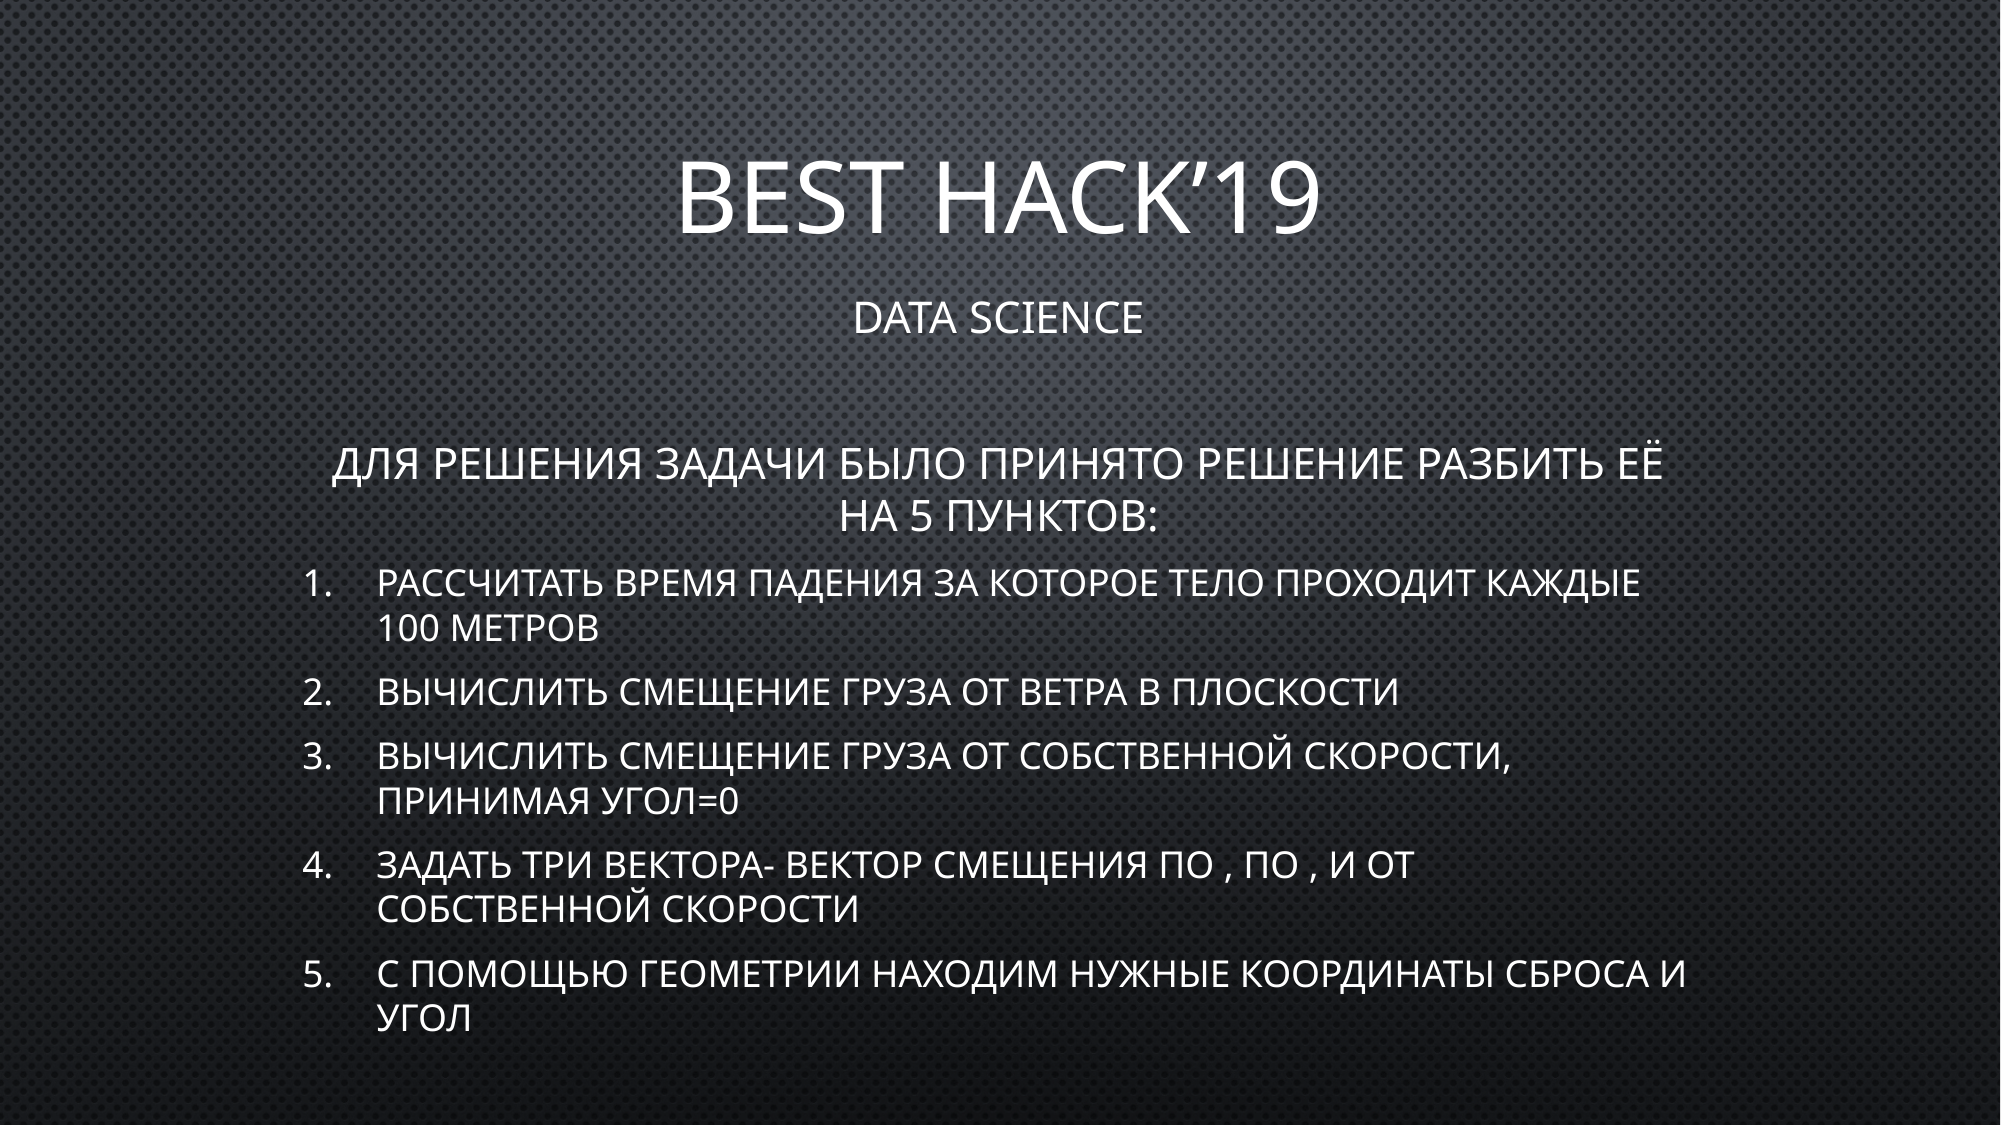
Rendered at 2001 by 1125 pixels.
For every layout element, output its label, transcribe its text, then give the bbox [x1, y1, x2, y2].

subtitle Data science [287, 282, 1711, 408]
title BEST HACK’19 [287, 34, 1711, 262]
